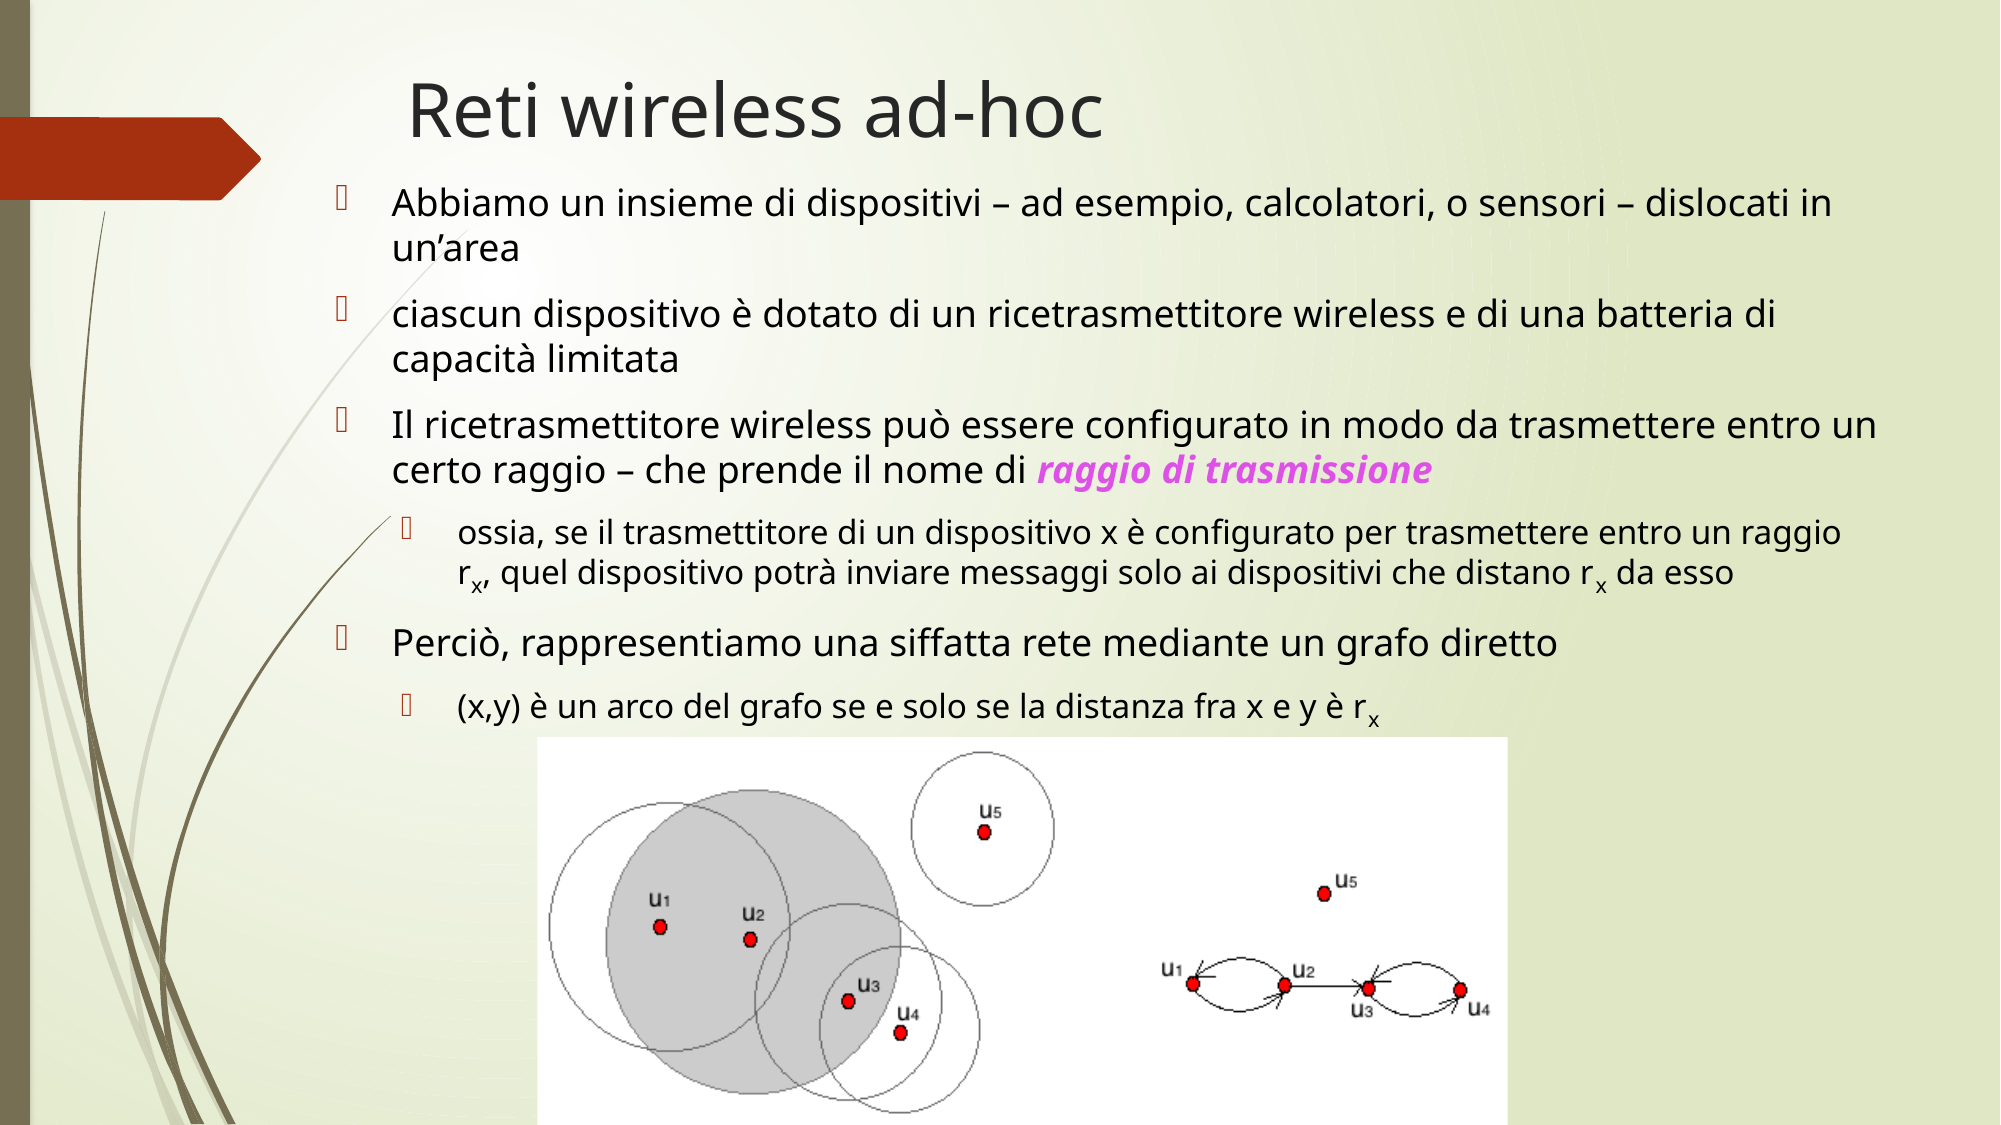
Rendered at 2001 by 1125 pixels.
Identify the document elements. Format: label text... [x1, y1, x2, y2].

title Reti wireless ad-hoc [391, 55, 1854, 207]
picture [537, 736, 1508, 1125]
